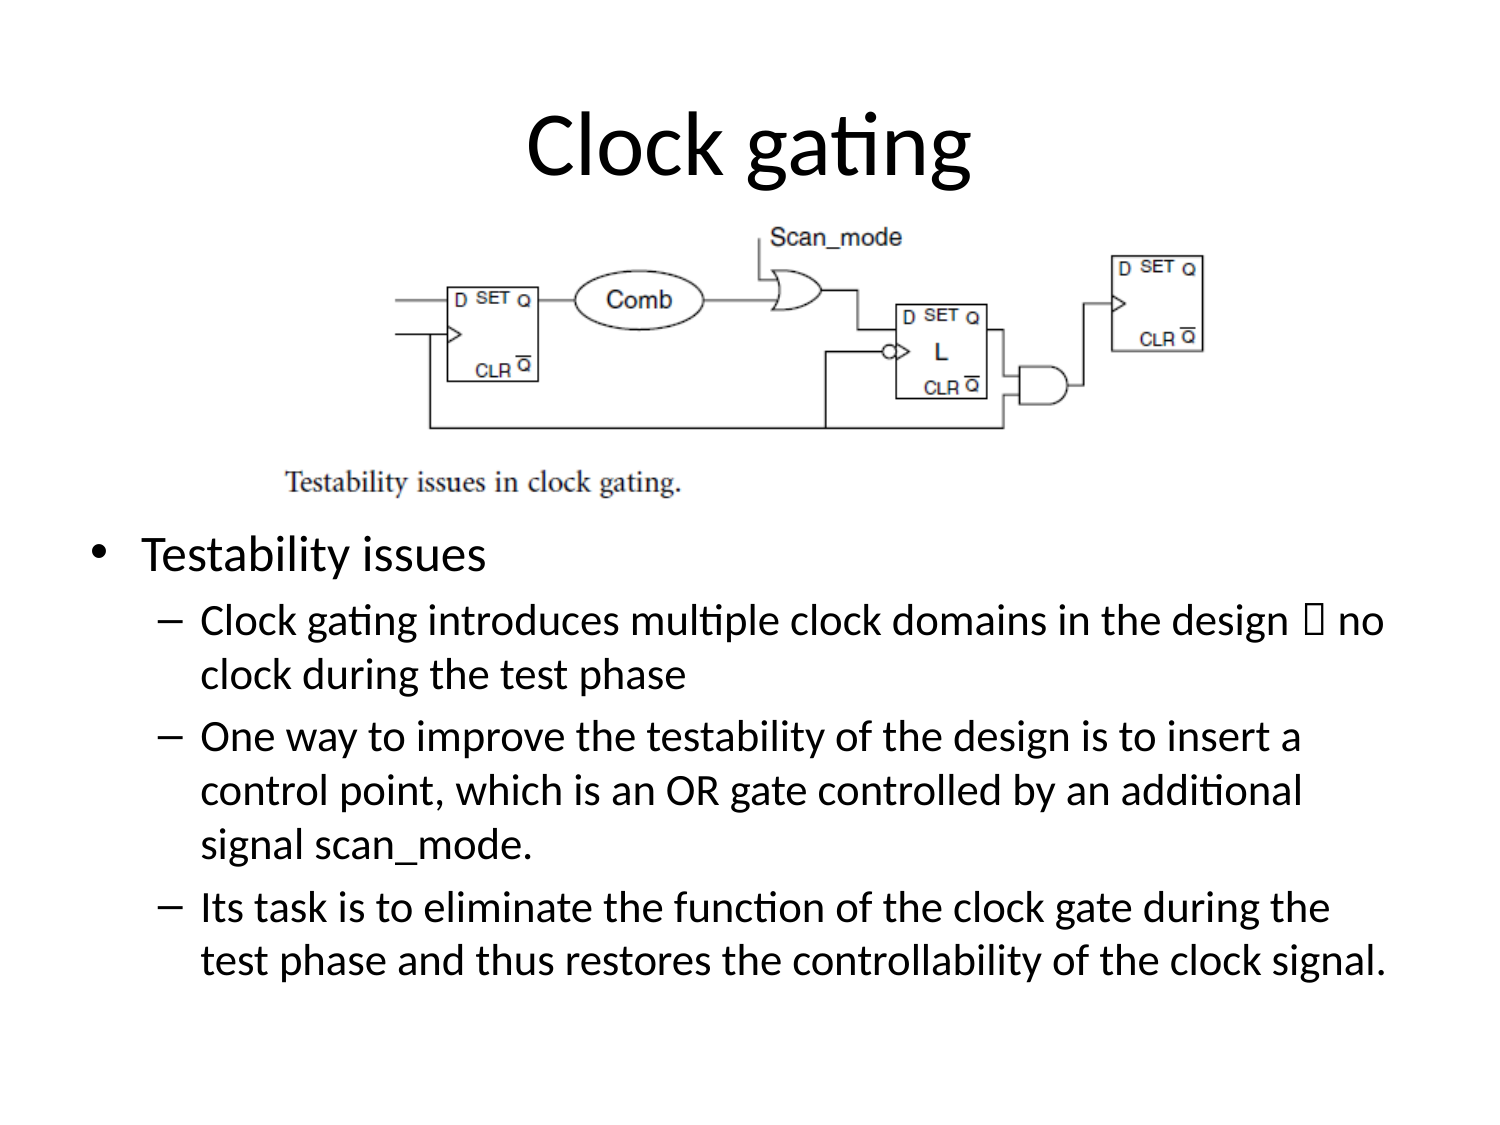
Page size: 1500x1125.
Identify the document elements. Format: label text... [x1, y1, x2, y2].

list Testability issues Clock gating introduces multiple clock domains in the design  no clock during the test phase One way to improve the testability of the design is to insert a control point, which is an OR gate controlled by an additional signal scan_mode. Its task is to eliminate the function of the clock gate during the test phase and thus restores the controllability of the clock signal. [75, 512, 1425, 1005]
picture [274, 199, 1238, 515]
title Clock gating [75, 45, 1425, 233]
